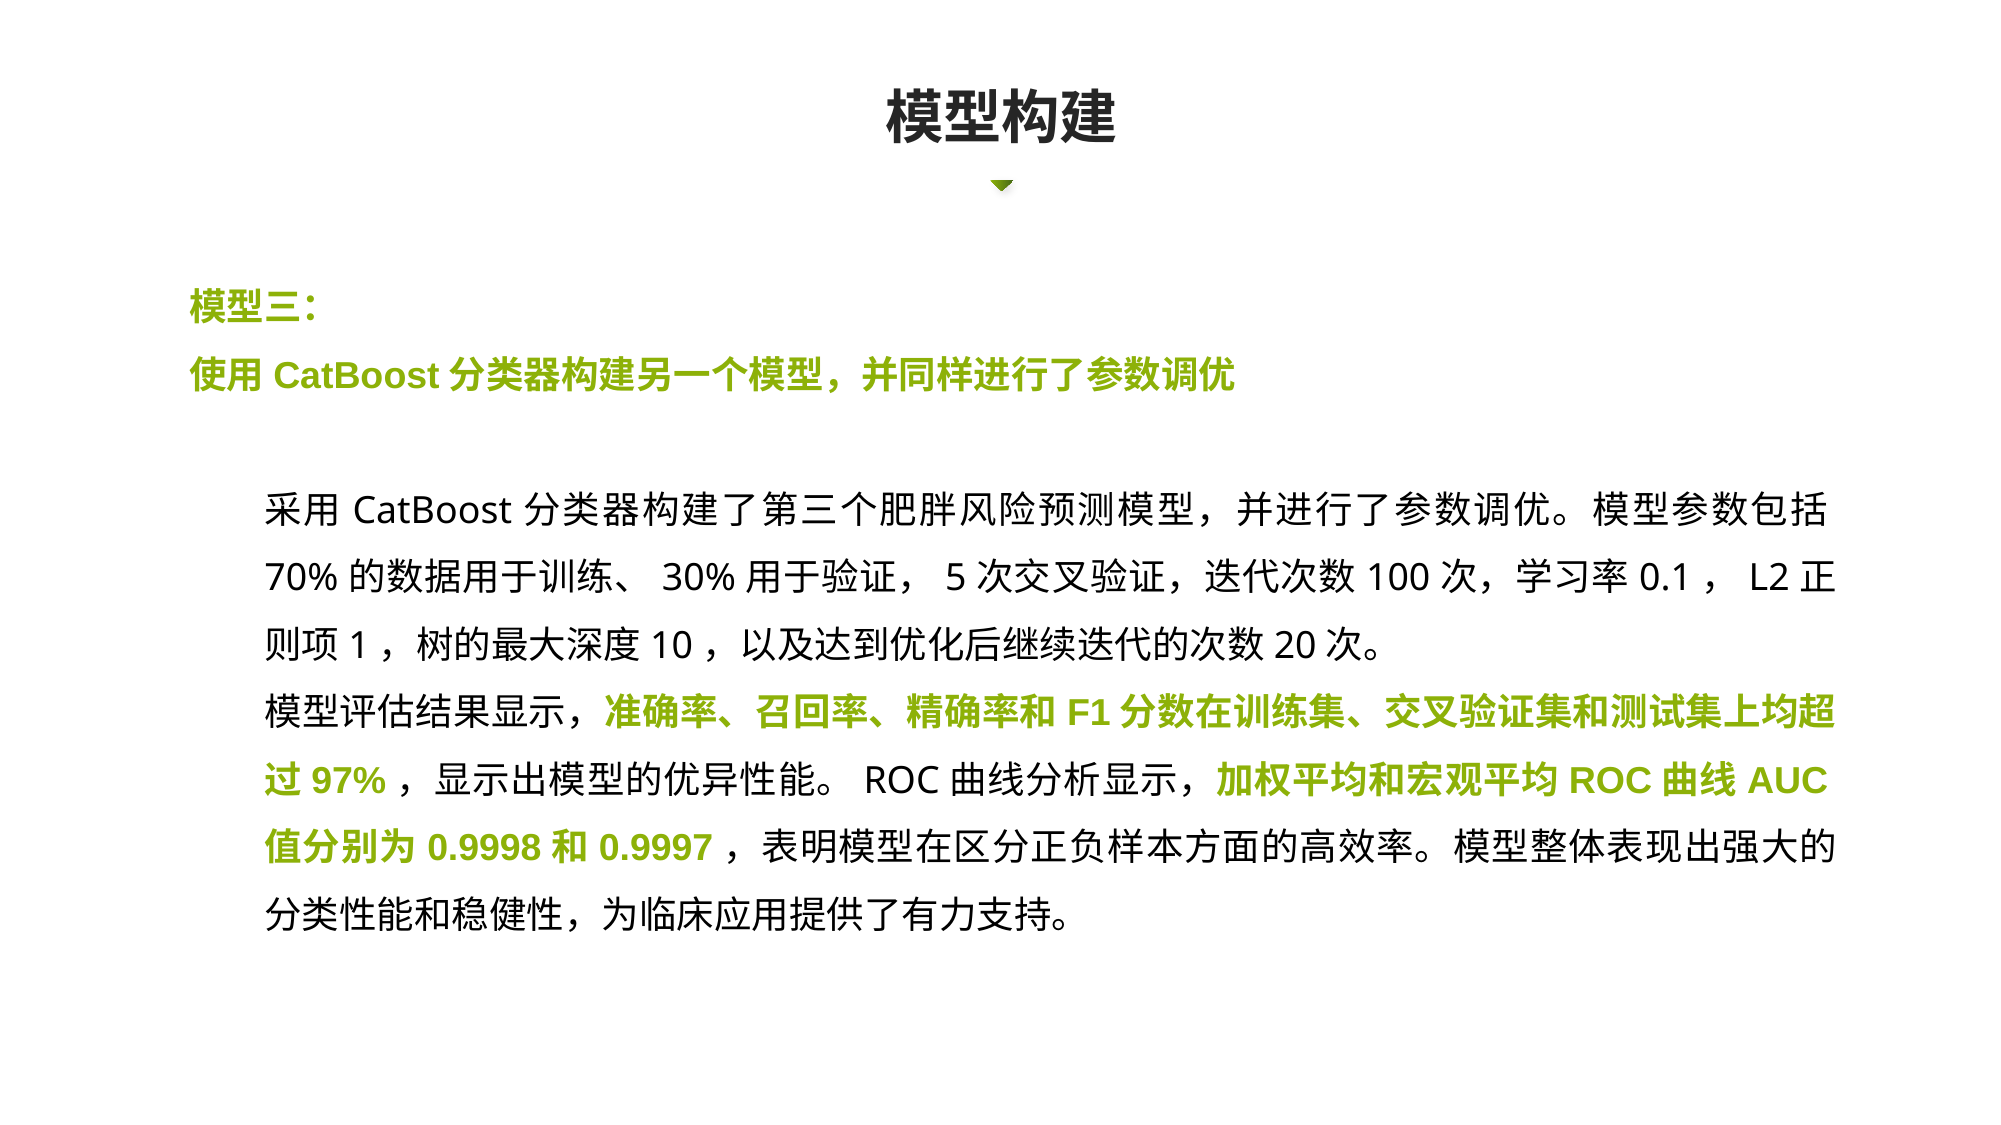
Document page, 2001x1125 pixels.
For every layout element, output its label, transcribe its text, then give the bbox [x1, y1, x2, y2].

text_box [868, 73, 1135, 192]
text_box 模型三： 使用CatBoost分类器构建另一个模型，并同样进行了参数调优 采用CatBoost分类器构建了第三个肥胖风险预测模型，并进行了参数调优。模型参数包括70%的数据用于训练、30%用于验证，5次交叉验证，迭代次数100次，学习率0.1，L2正则项1，树的最大深度10，以及达到优化后继续迭代的次数20次。 模型评估结果显示，准确率、召回率、精确率和F1分数在训练集、交叉验证集和测试集上均超过97%，显示出模型的优异性能。ROC曲线分析显示，加权平均和宏观平均ROC曲线AUC值分别为0.9998和0.9997，表明模型在区分正负样本方面的高效率。模型整体表现出强大的分类性能和稳健性，为临床应用提供了有力支持。 [174, 253, 1852, 944]
